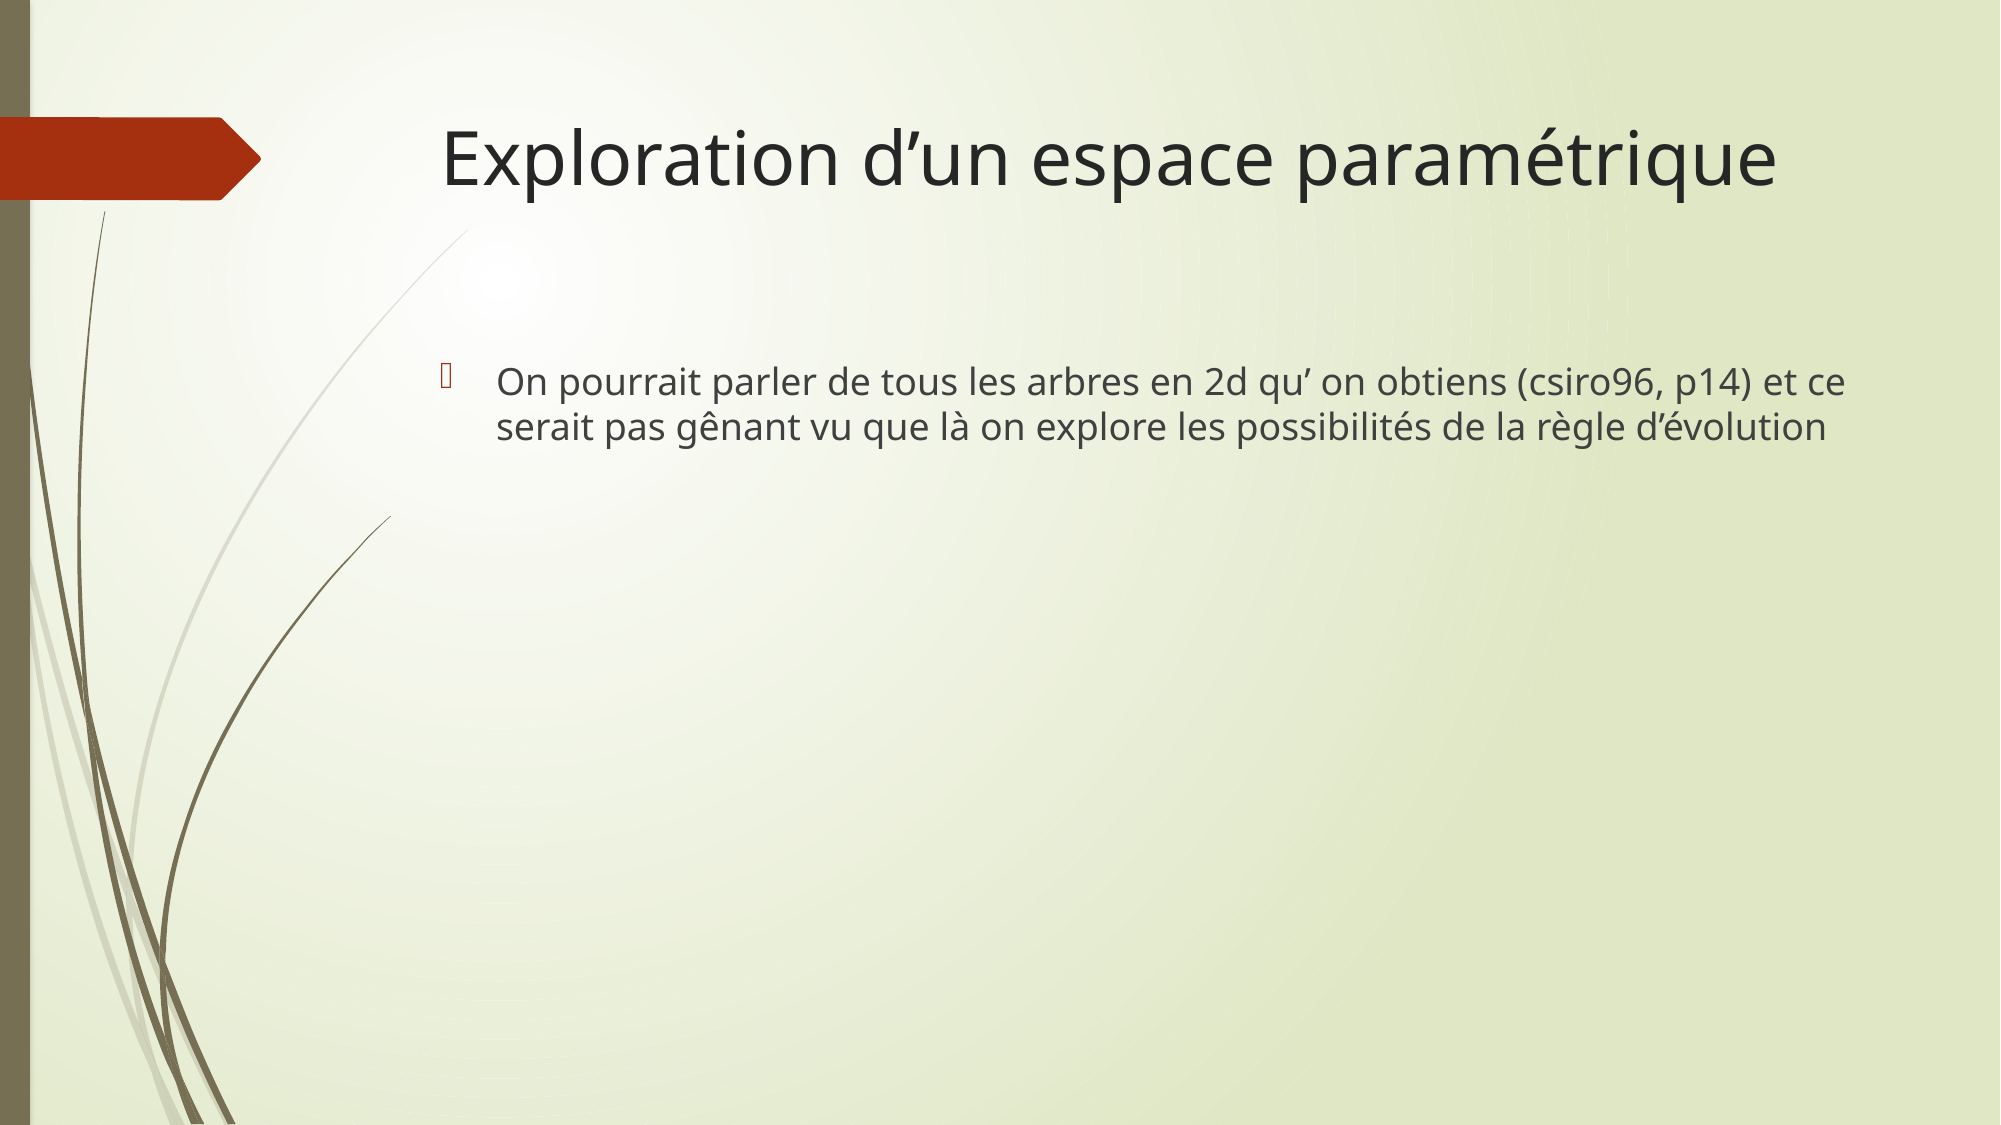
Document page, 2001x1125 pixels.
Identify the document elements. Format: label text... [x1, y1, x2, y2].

title Exploration d’un espace paramétrique [425, 102, 1888, 313]
list On pourrait parler de tous les arbres en 2d qu’ on obtiens (csiro96, p14) et ce serait pas gênant vu que là on explore les possibilités de la règle d’évolution [424, 350, 1888, 970]
